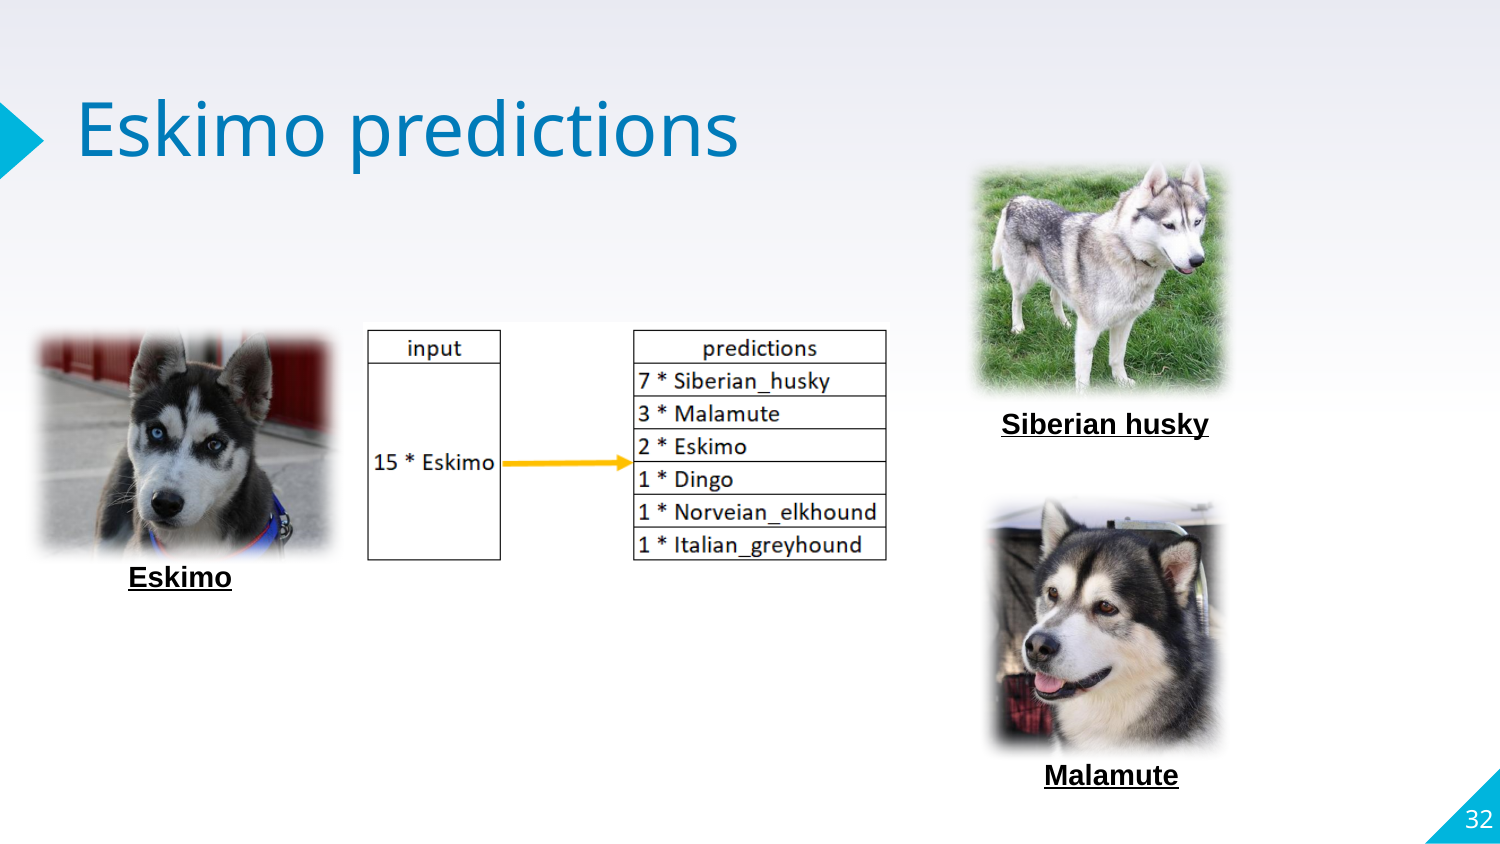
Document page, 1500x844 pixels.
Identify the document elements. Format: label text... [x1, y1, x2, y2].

picture [363, 322, 890, 565]
title Eskimo predictions [75, 99, 1297, 194]
text_box Eskimo [113, 574, 250, 601]
slide_number 32 [1418, 760, 1494, 838]
picture [23, 323, 345, 565]
text_box Siberian husky [986, 411, 1238, 448]
picture [963, 156, 1239, 404]
picture [978, 491, 1232, 762]
text_box Malamute [1029, 770, 1196, 799]
